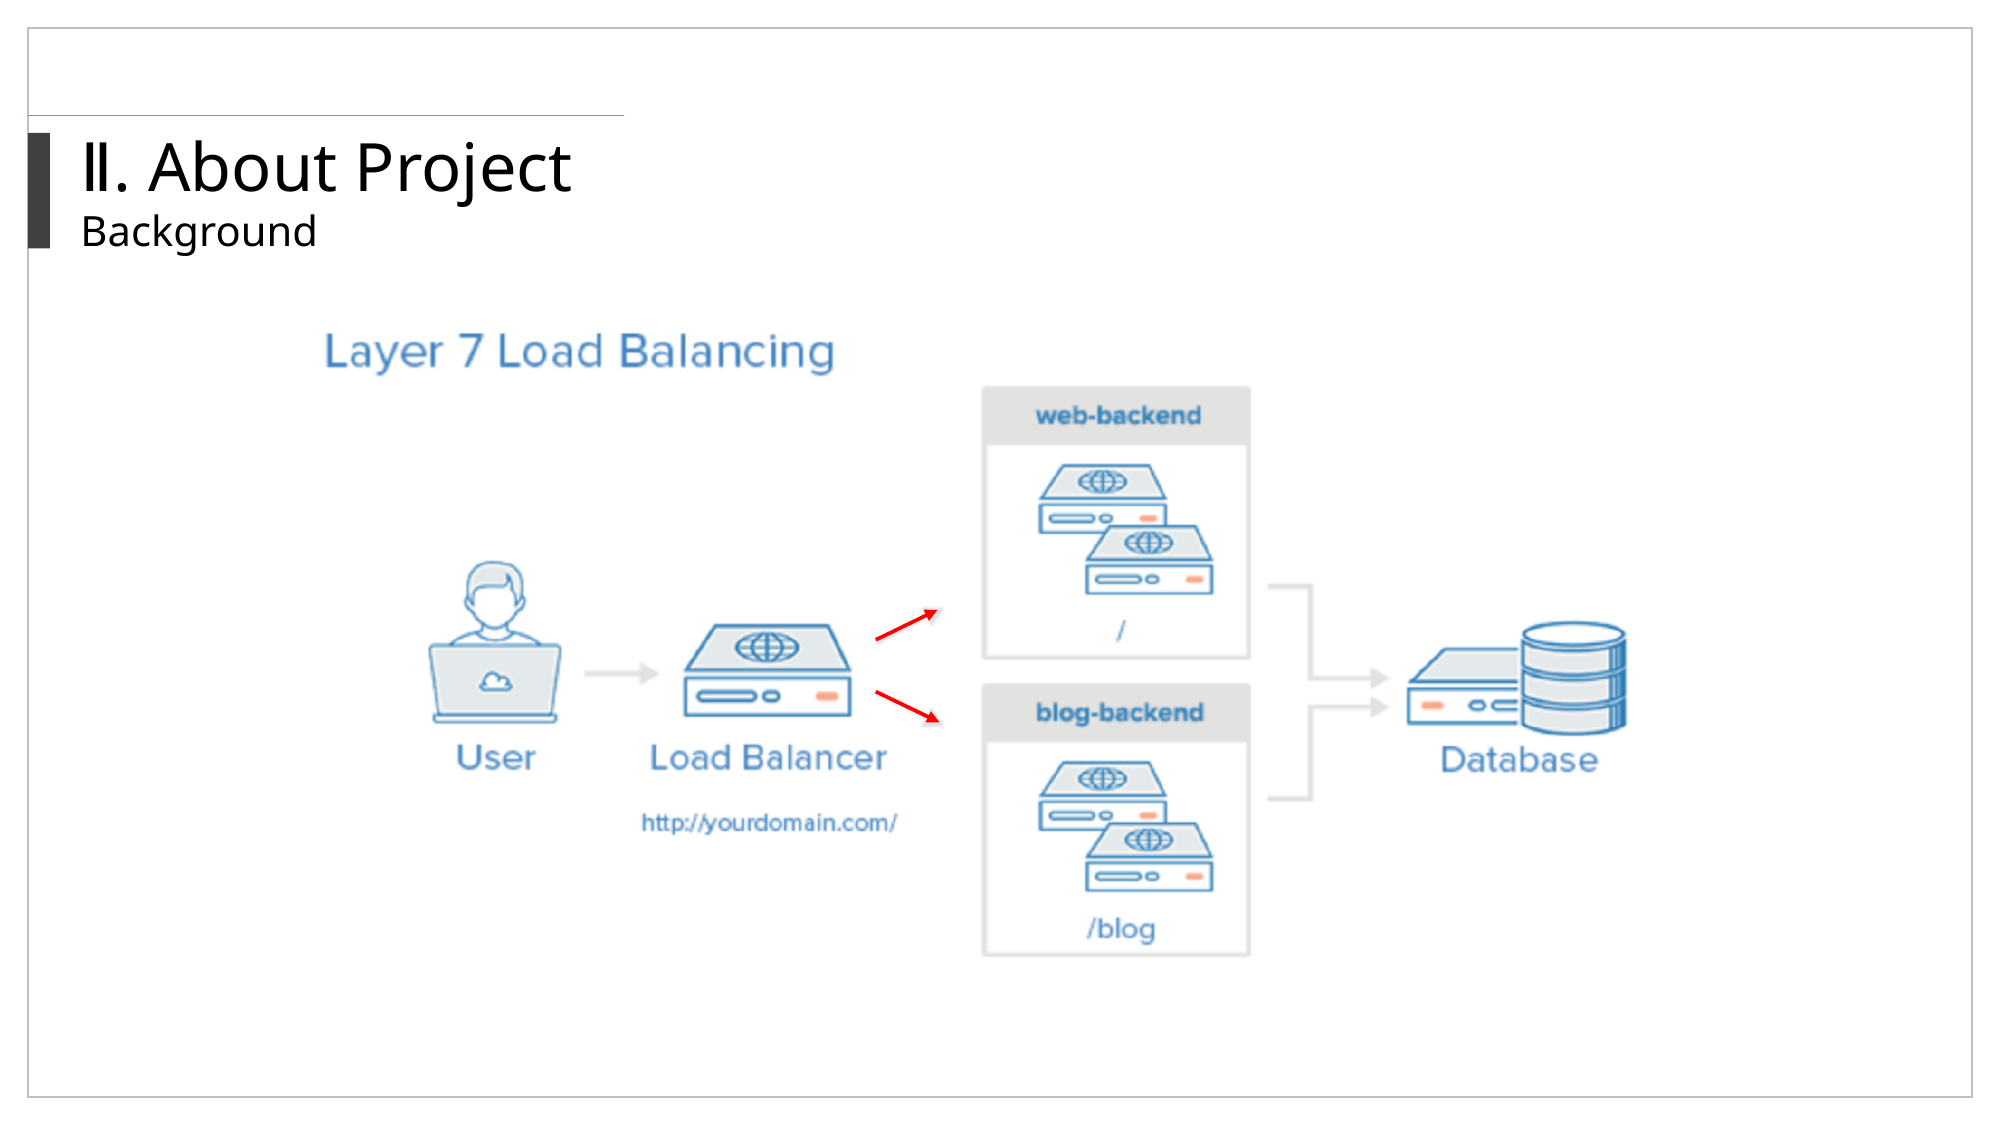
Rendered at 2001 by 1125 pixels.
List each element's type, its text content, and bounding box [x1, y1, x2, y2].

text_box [875, 691, 940, 723]
picture [314, 314, 1742, 966]
text_box Ⅱ. About Project Background [65, 117, 863, 263]
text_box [875, 609, 938, 640]
text_box [27, 132, 51, 249]
text_box [27, 27, 1973, 1098]
